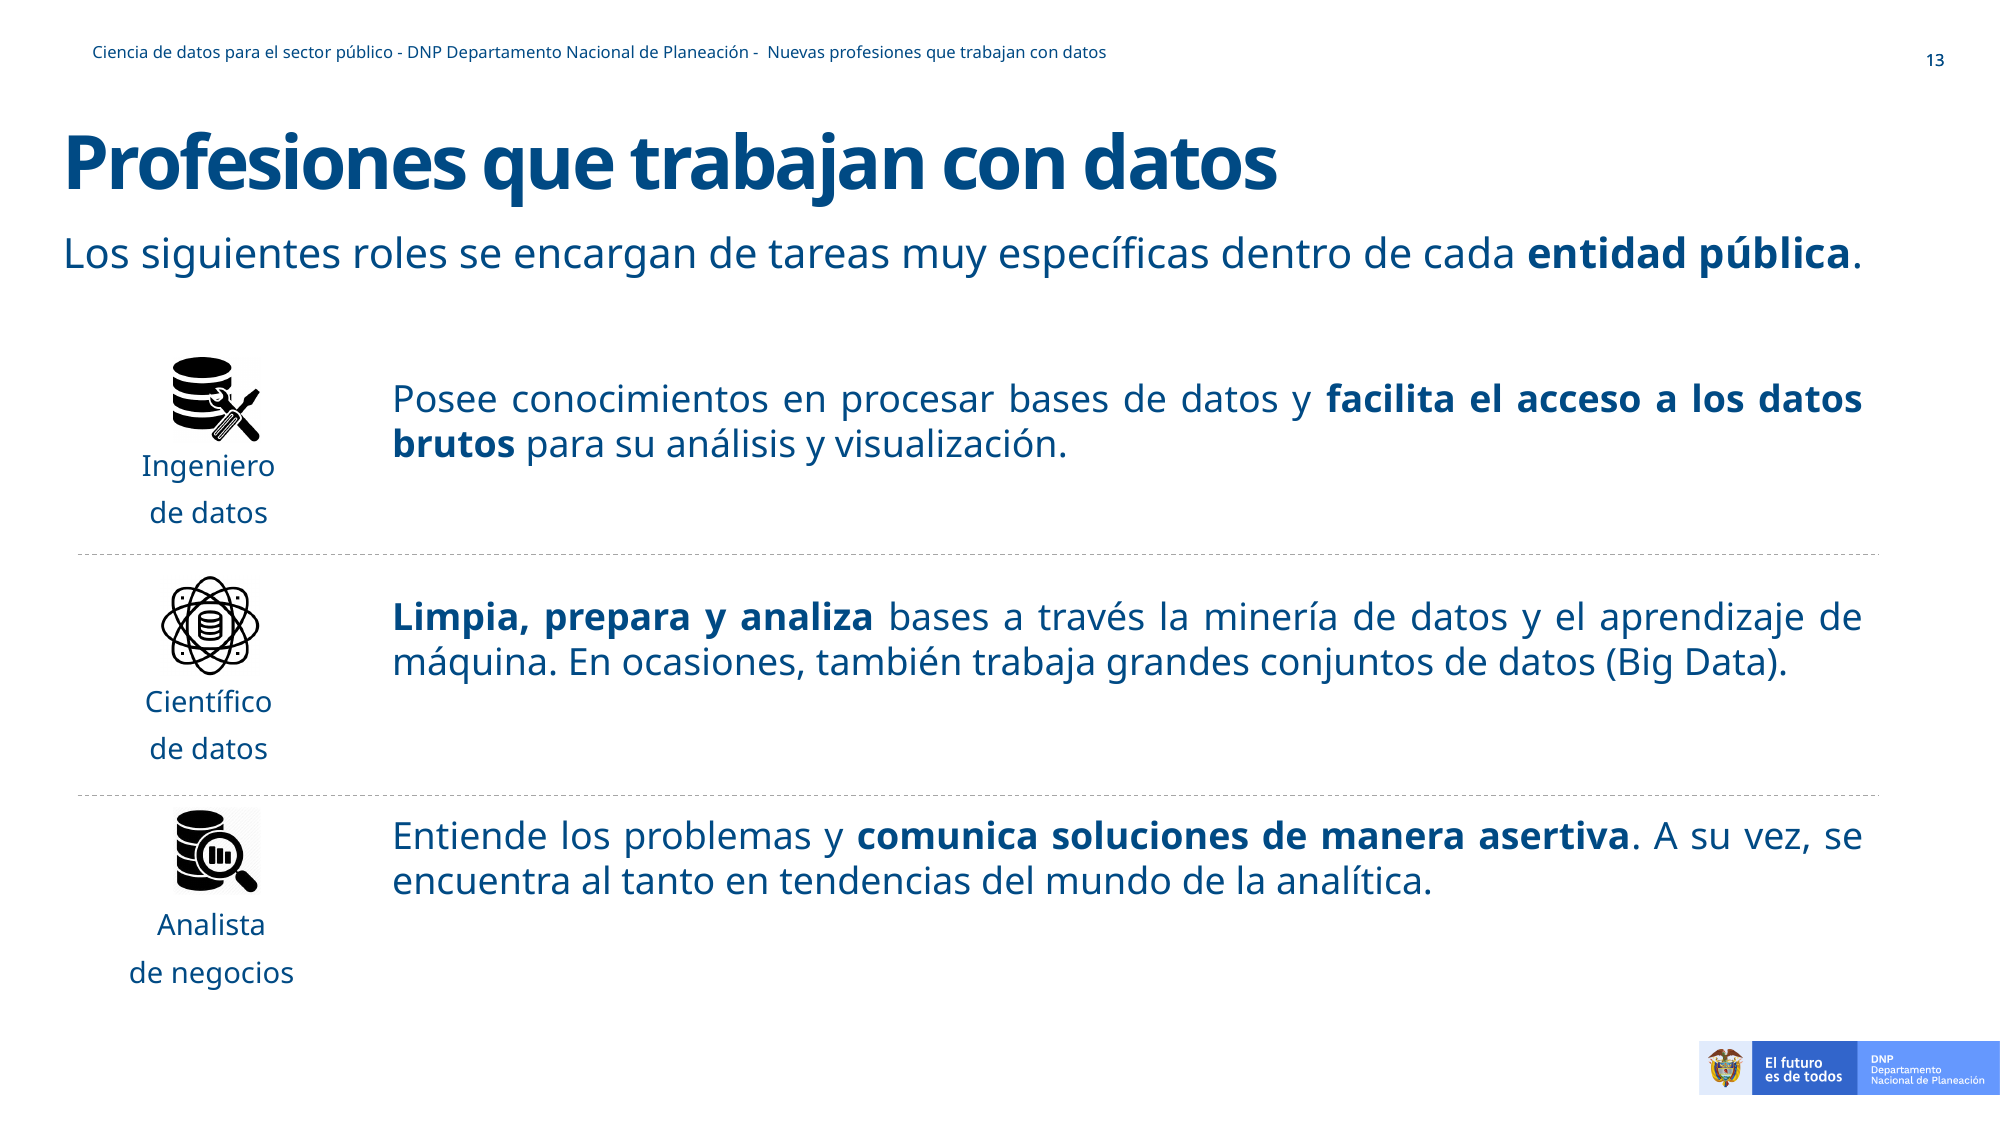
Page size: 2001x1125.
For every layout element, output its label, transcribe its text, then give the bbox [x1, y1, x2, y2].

text_box Analista de negocios [114, 899, 310, 997]
picture [1699, 1041, 2000, 1095]
list Ciencia de datos para el sector público - DNP Departamento Nacional de Planeación - Nuevas profesiones que trabajan con datos [77, 38, 1835, 85]
text_box Posee conocimientos en procesar bases de datos y facilita el acceso a los datos brutos para su análisis y visualización. [377, 367, 1879, 473]
list Los siguientes roles se encargan de tareas muy específicas dentro de cada entidad pública. [47, 224, 1954, 284]
picture [173, 357, 261, 443]
text_box Entiende los problemas y comunica soluciones de manera asertiva. A su vez, se encuentra al tanto en tendencias del mundo de la analítica. [377, 804, 1879, 910]
text_box Ingeniero de datos [127, 439, 291, 537]
title Profesiones que trabajan con datos [47, 117, 1953, 210]
text_box Limpia, prepara y analiza bases a través la minería de datos y el aprendizaje de máquina. En ocasiones, también trabaja grandes conjuntos de datos (Big Data). [377, 585, 1879, 691]
text_box Científico de datos [130, 675, 288, 774]
picture [173, 807, 261, 895]
picture [160, 575, 260, 676]
